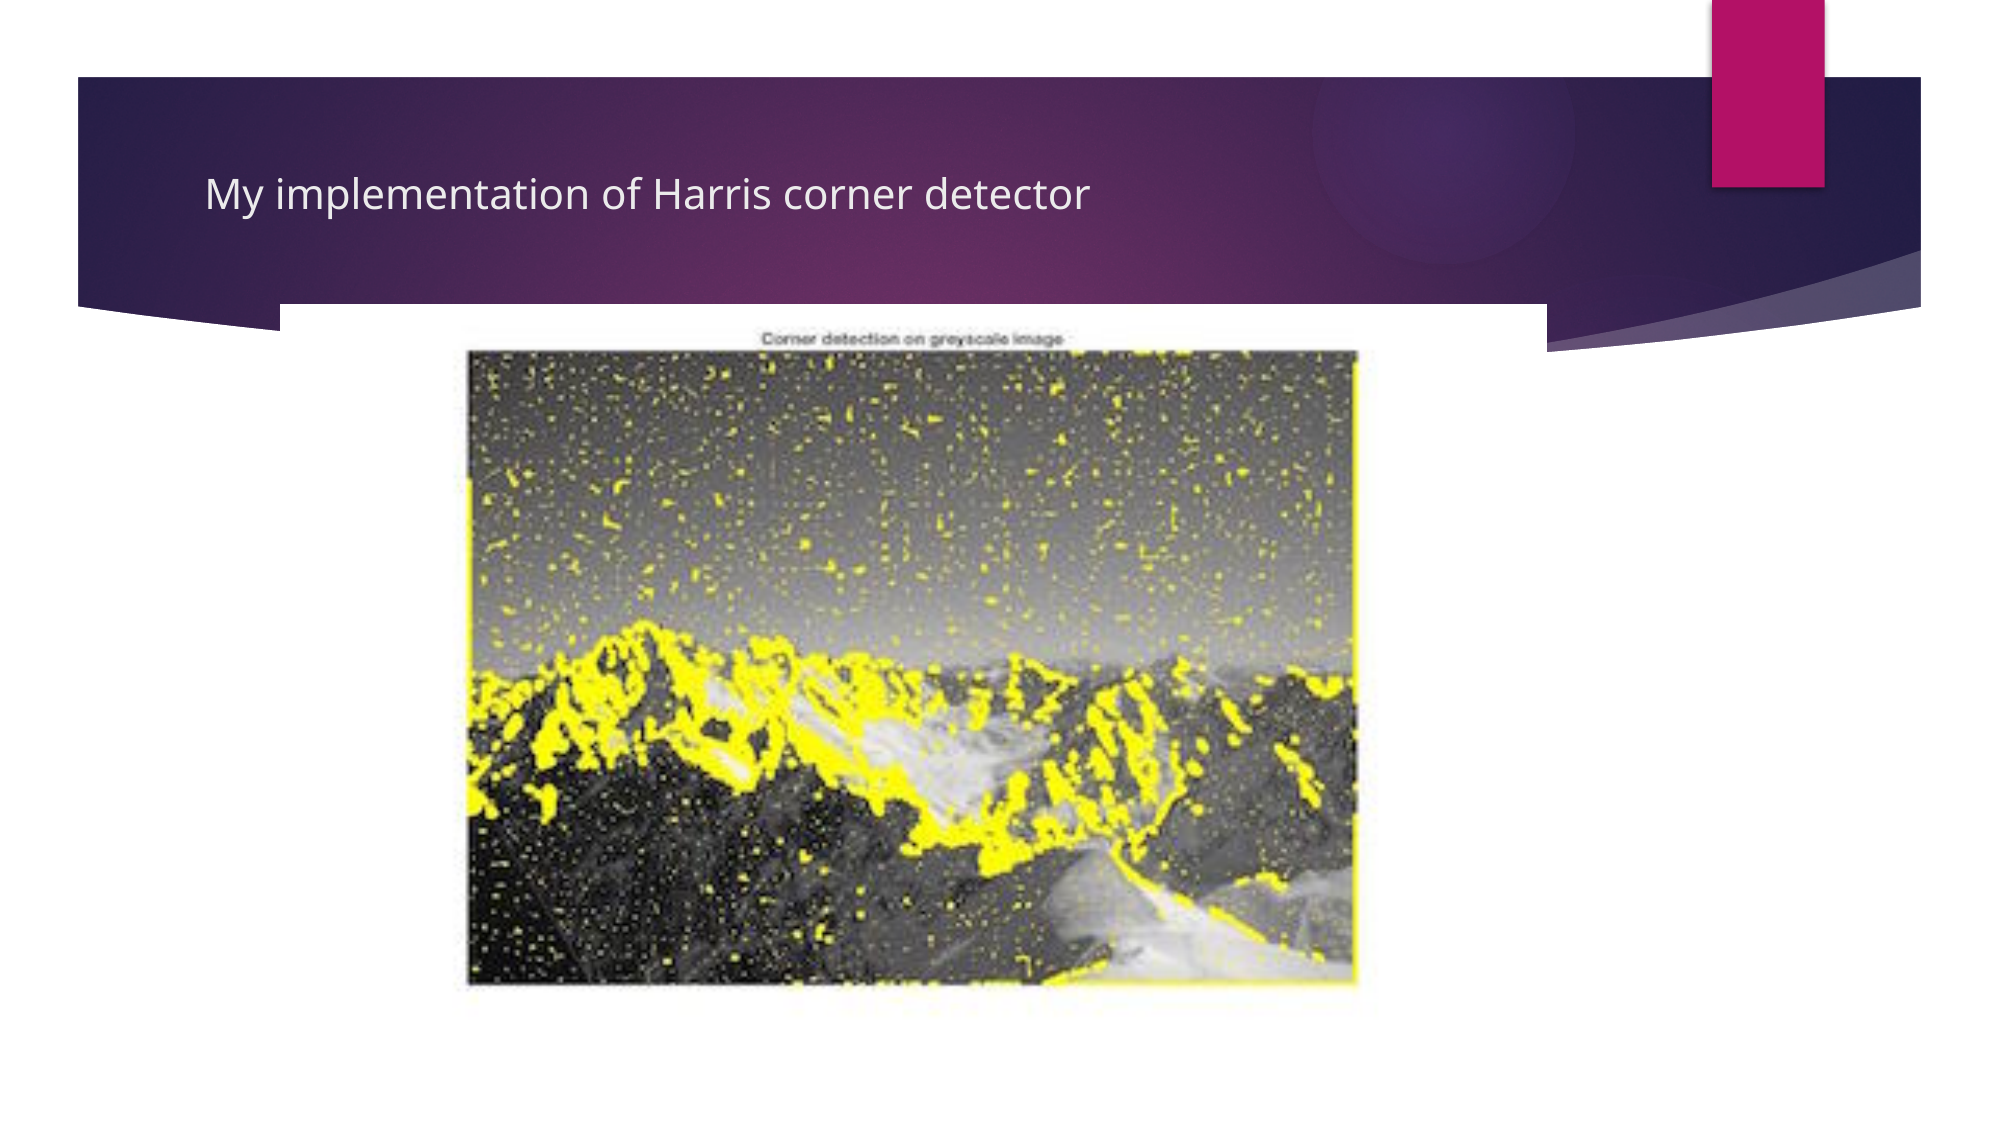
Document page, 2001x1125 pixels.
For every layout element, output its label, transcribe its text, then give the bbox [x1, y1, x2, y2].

title My implementation of Harris corner detector [189, 159, 1627, 276]
picture [279, 303, 1547, 1111]
